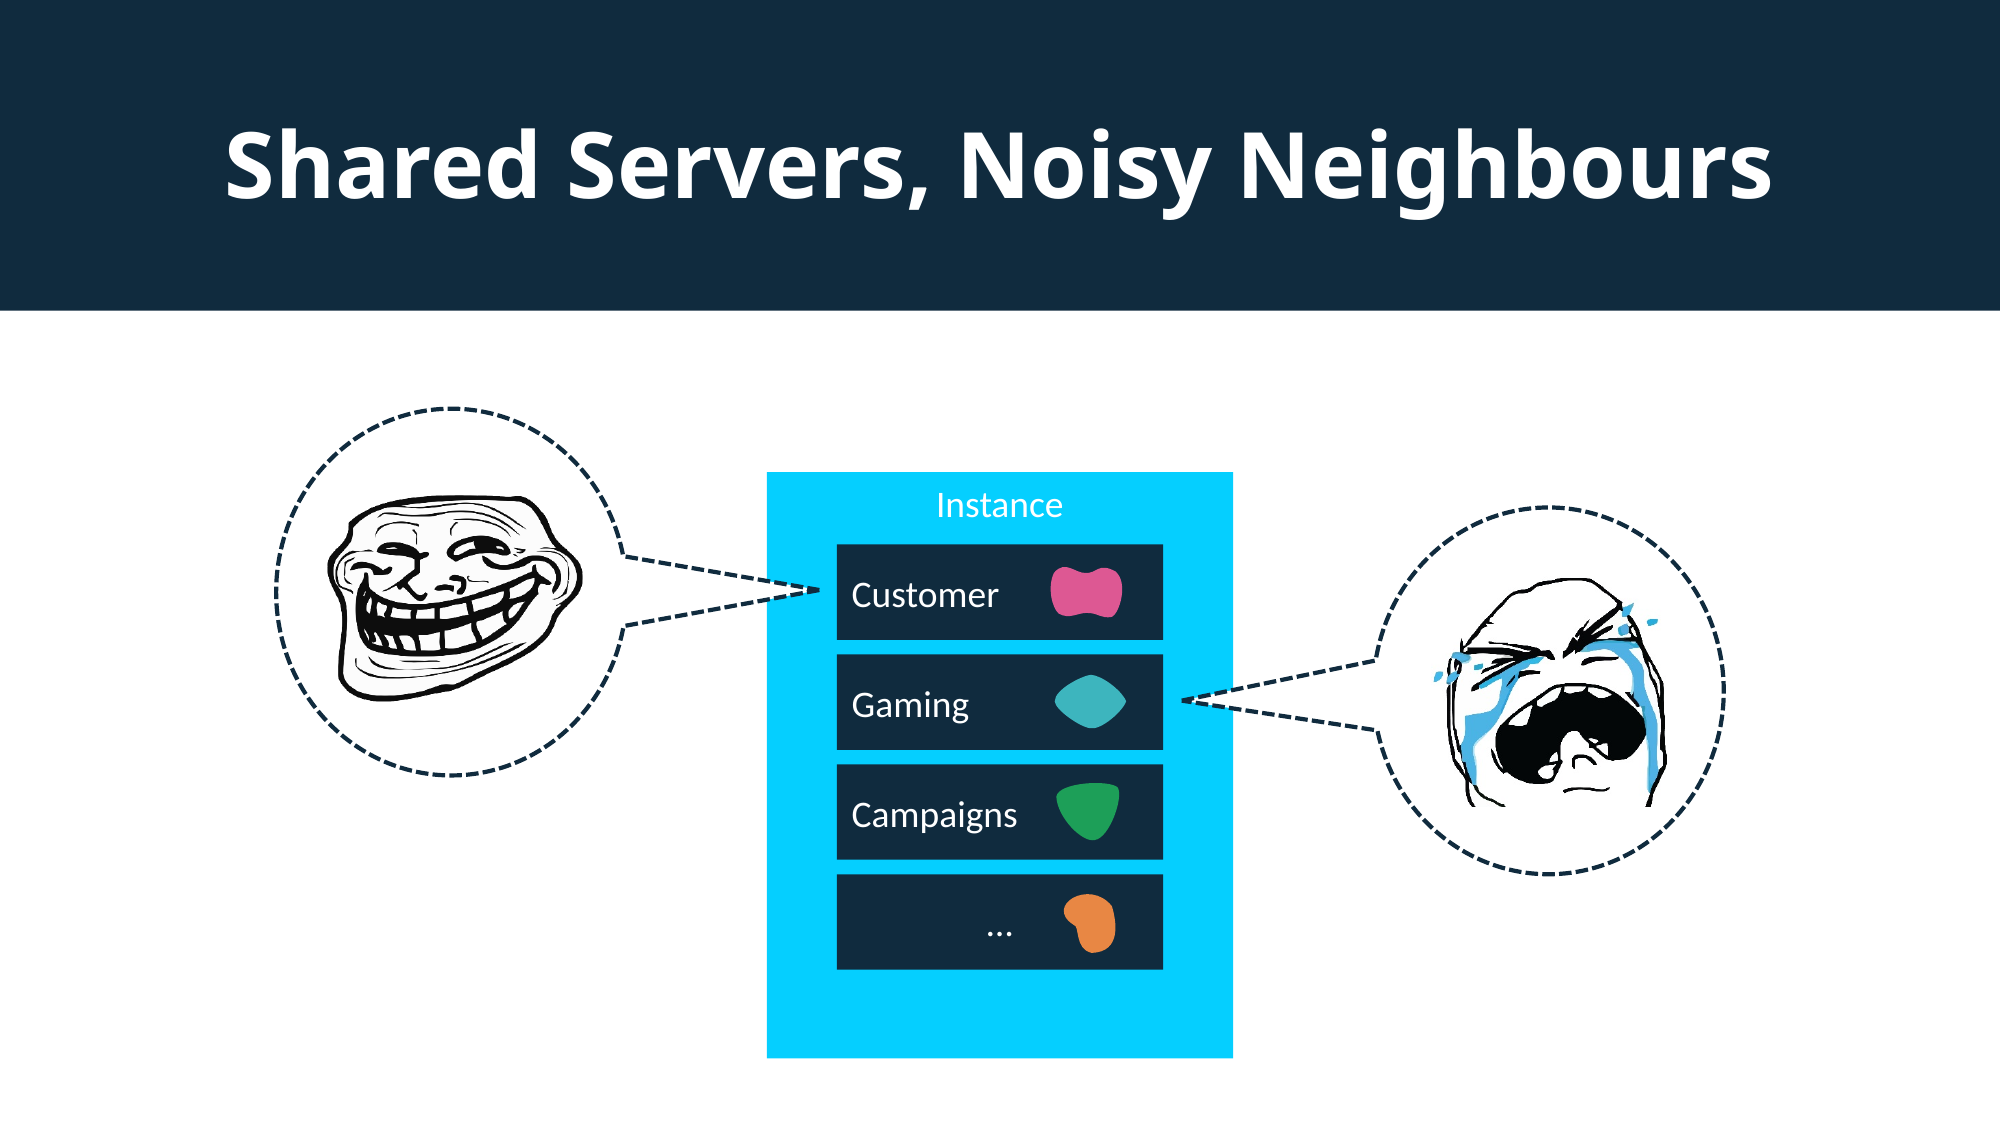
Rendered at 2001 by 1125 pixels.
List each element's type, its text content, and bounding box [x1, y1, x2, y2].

text_box Gaming [836, 653, 1164, 751]
text_box [1049, 566, 1124, 619]
text_box [1062, 893, 1117, 954]
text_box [276, 408, 627, 776]
text_box [1053, 673, 1128, 730]
text_box Customer [836, 543, 1164, 641]
text_box … [836, 873, 1164, 971]
text_box [0, 0, 2000, 312]
text_box Campaigns [836, 763, 1164, 861]
text_box Instance [766, 471, 1234, 1059]
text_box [1373, 507, 1724, 875]
title Shared Servers, Noisy Neighbours [137, 59, 1863, 278]
text_box [1055, 781, 1121, 842]
